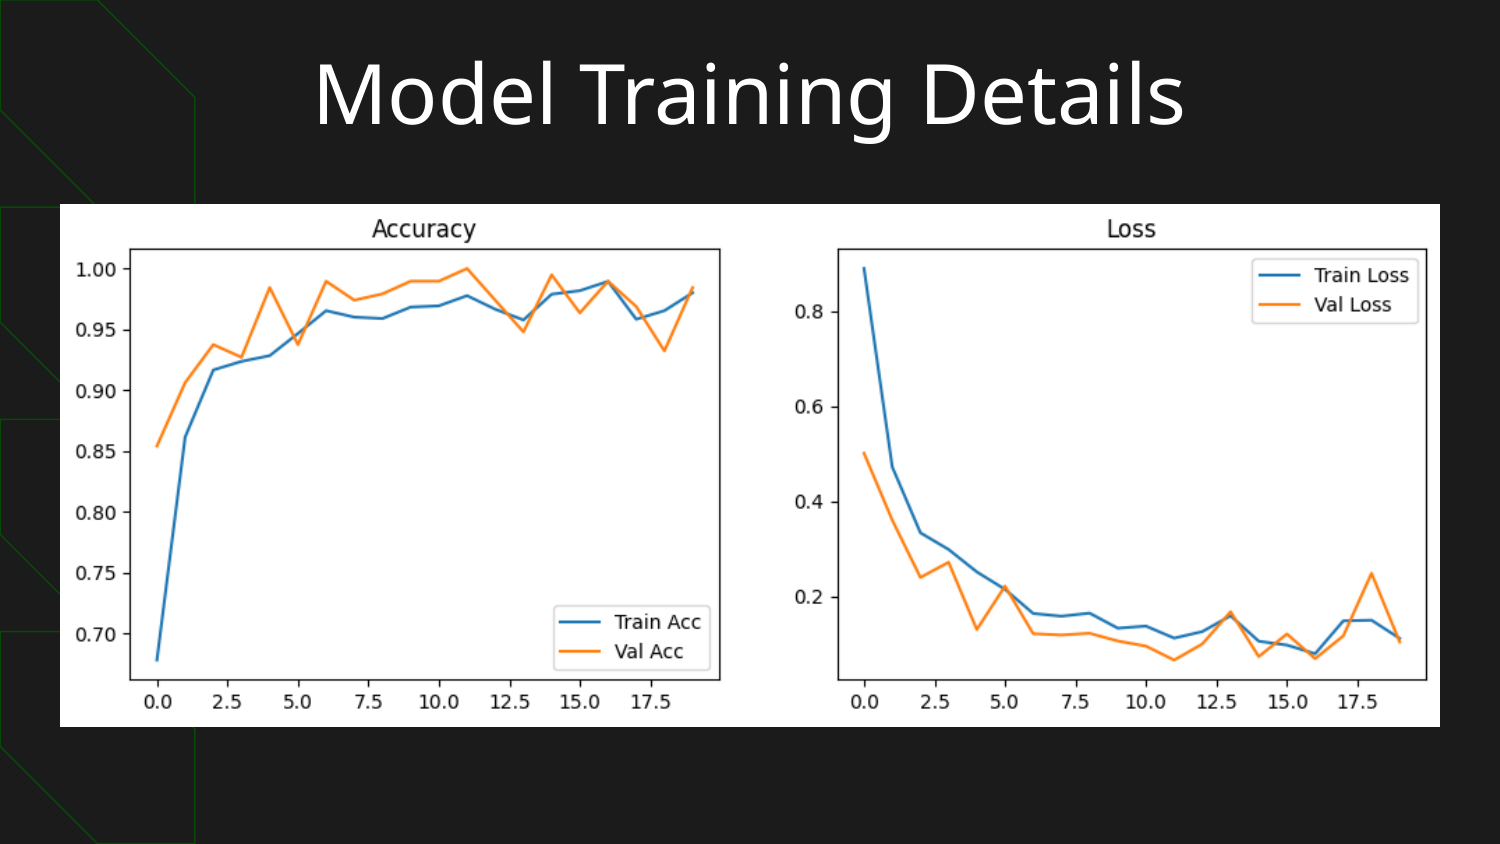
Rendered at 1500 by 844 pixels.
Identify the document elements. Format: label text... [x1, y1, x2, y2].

title Model Training Details [202, 37, 1313, 203]
picture [59, 204, 1441, 727]
